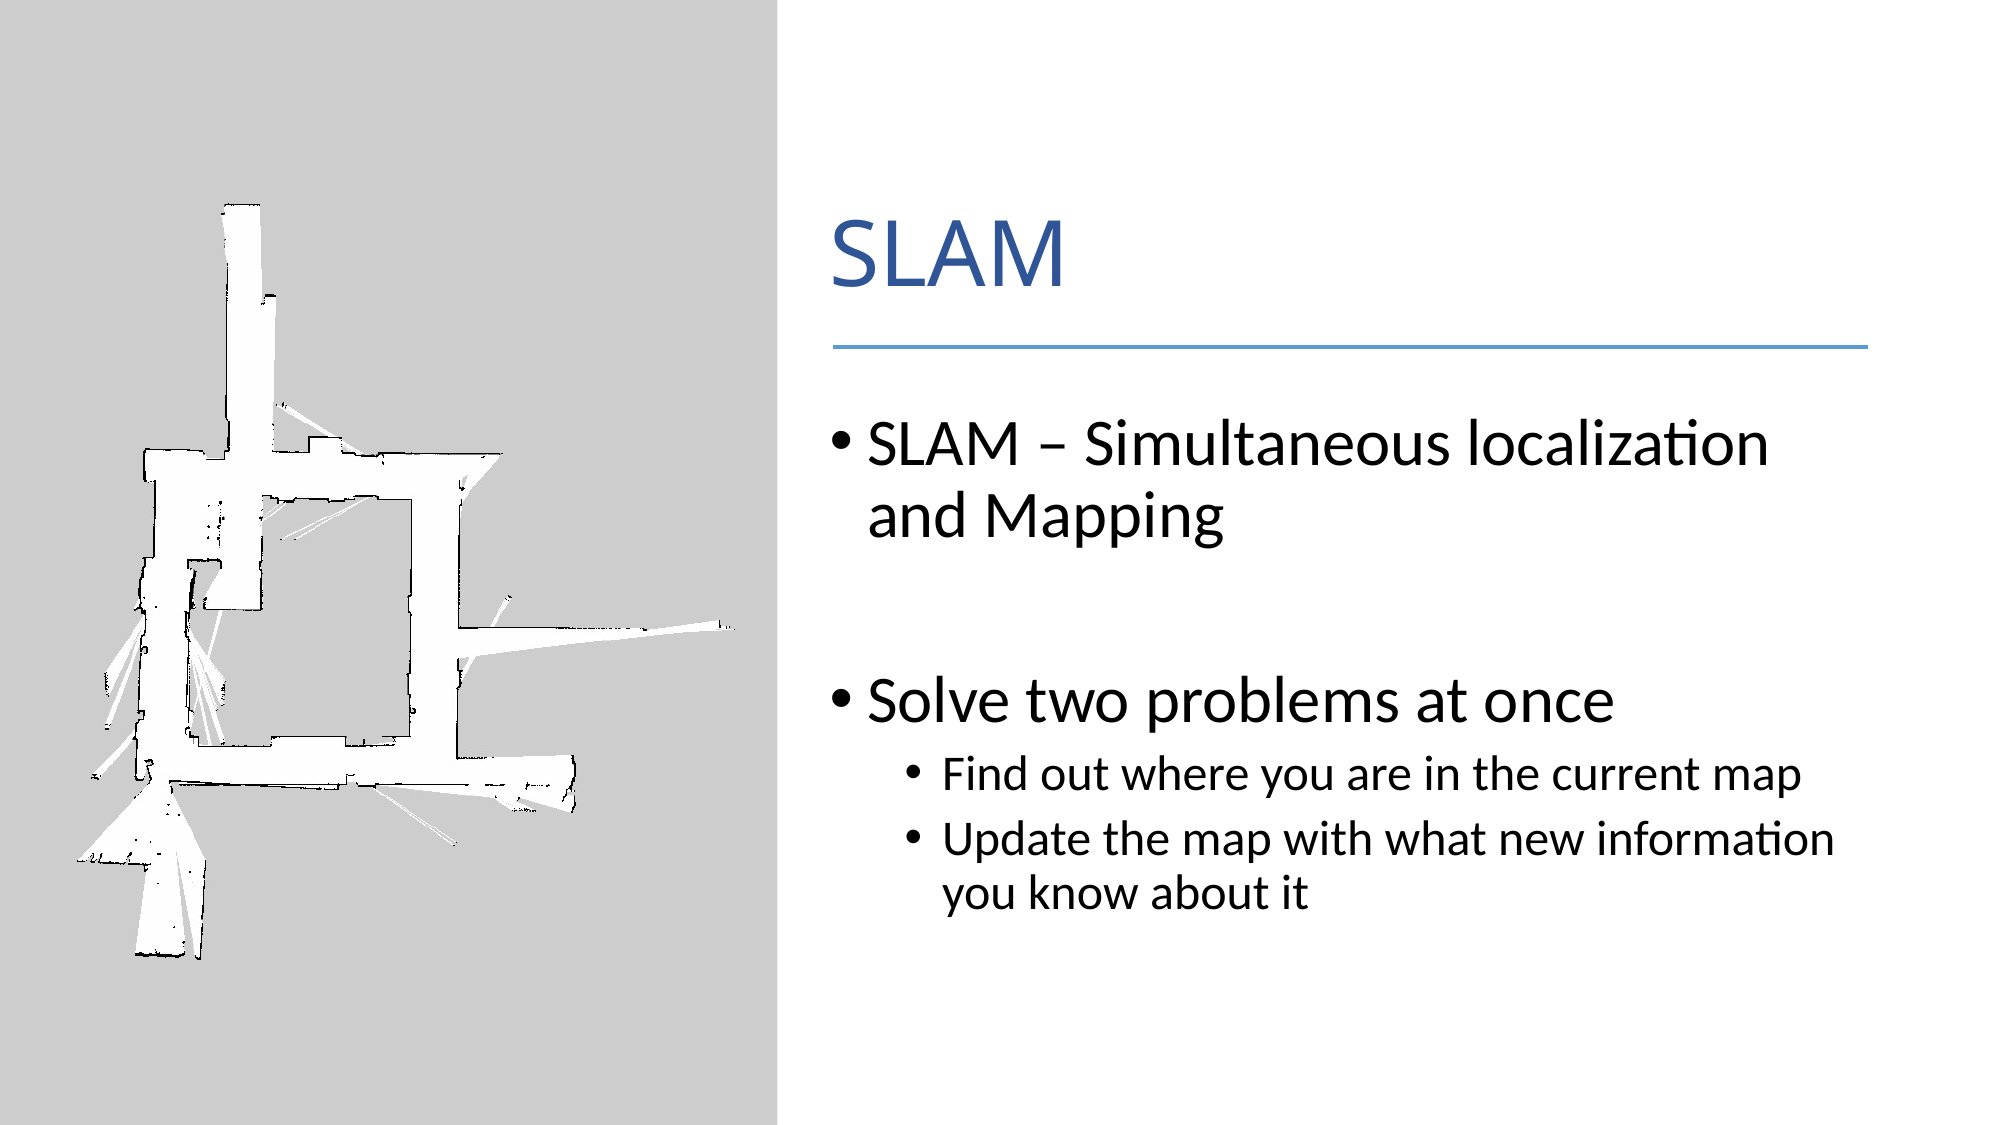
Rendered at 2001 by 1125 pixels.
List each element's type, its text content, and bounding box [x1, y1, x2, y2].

picture [0, 0, 778, 1125]
list SLAM – Simultaneous localization and Mapping Solve two problems at once Find out where you are in the current map Update the map with what new information you know about it [814, 399, 1895, 1021]
title SLAM [814, 103, 1895, 315]
